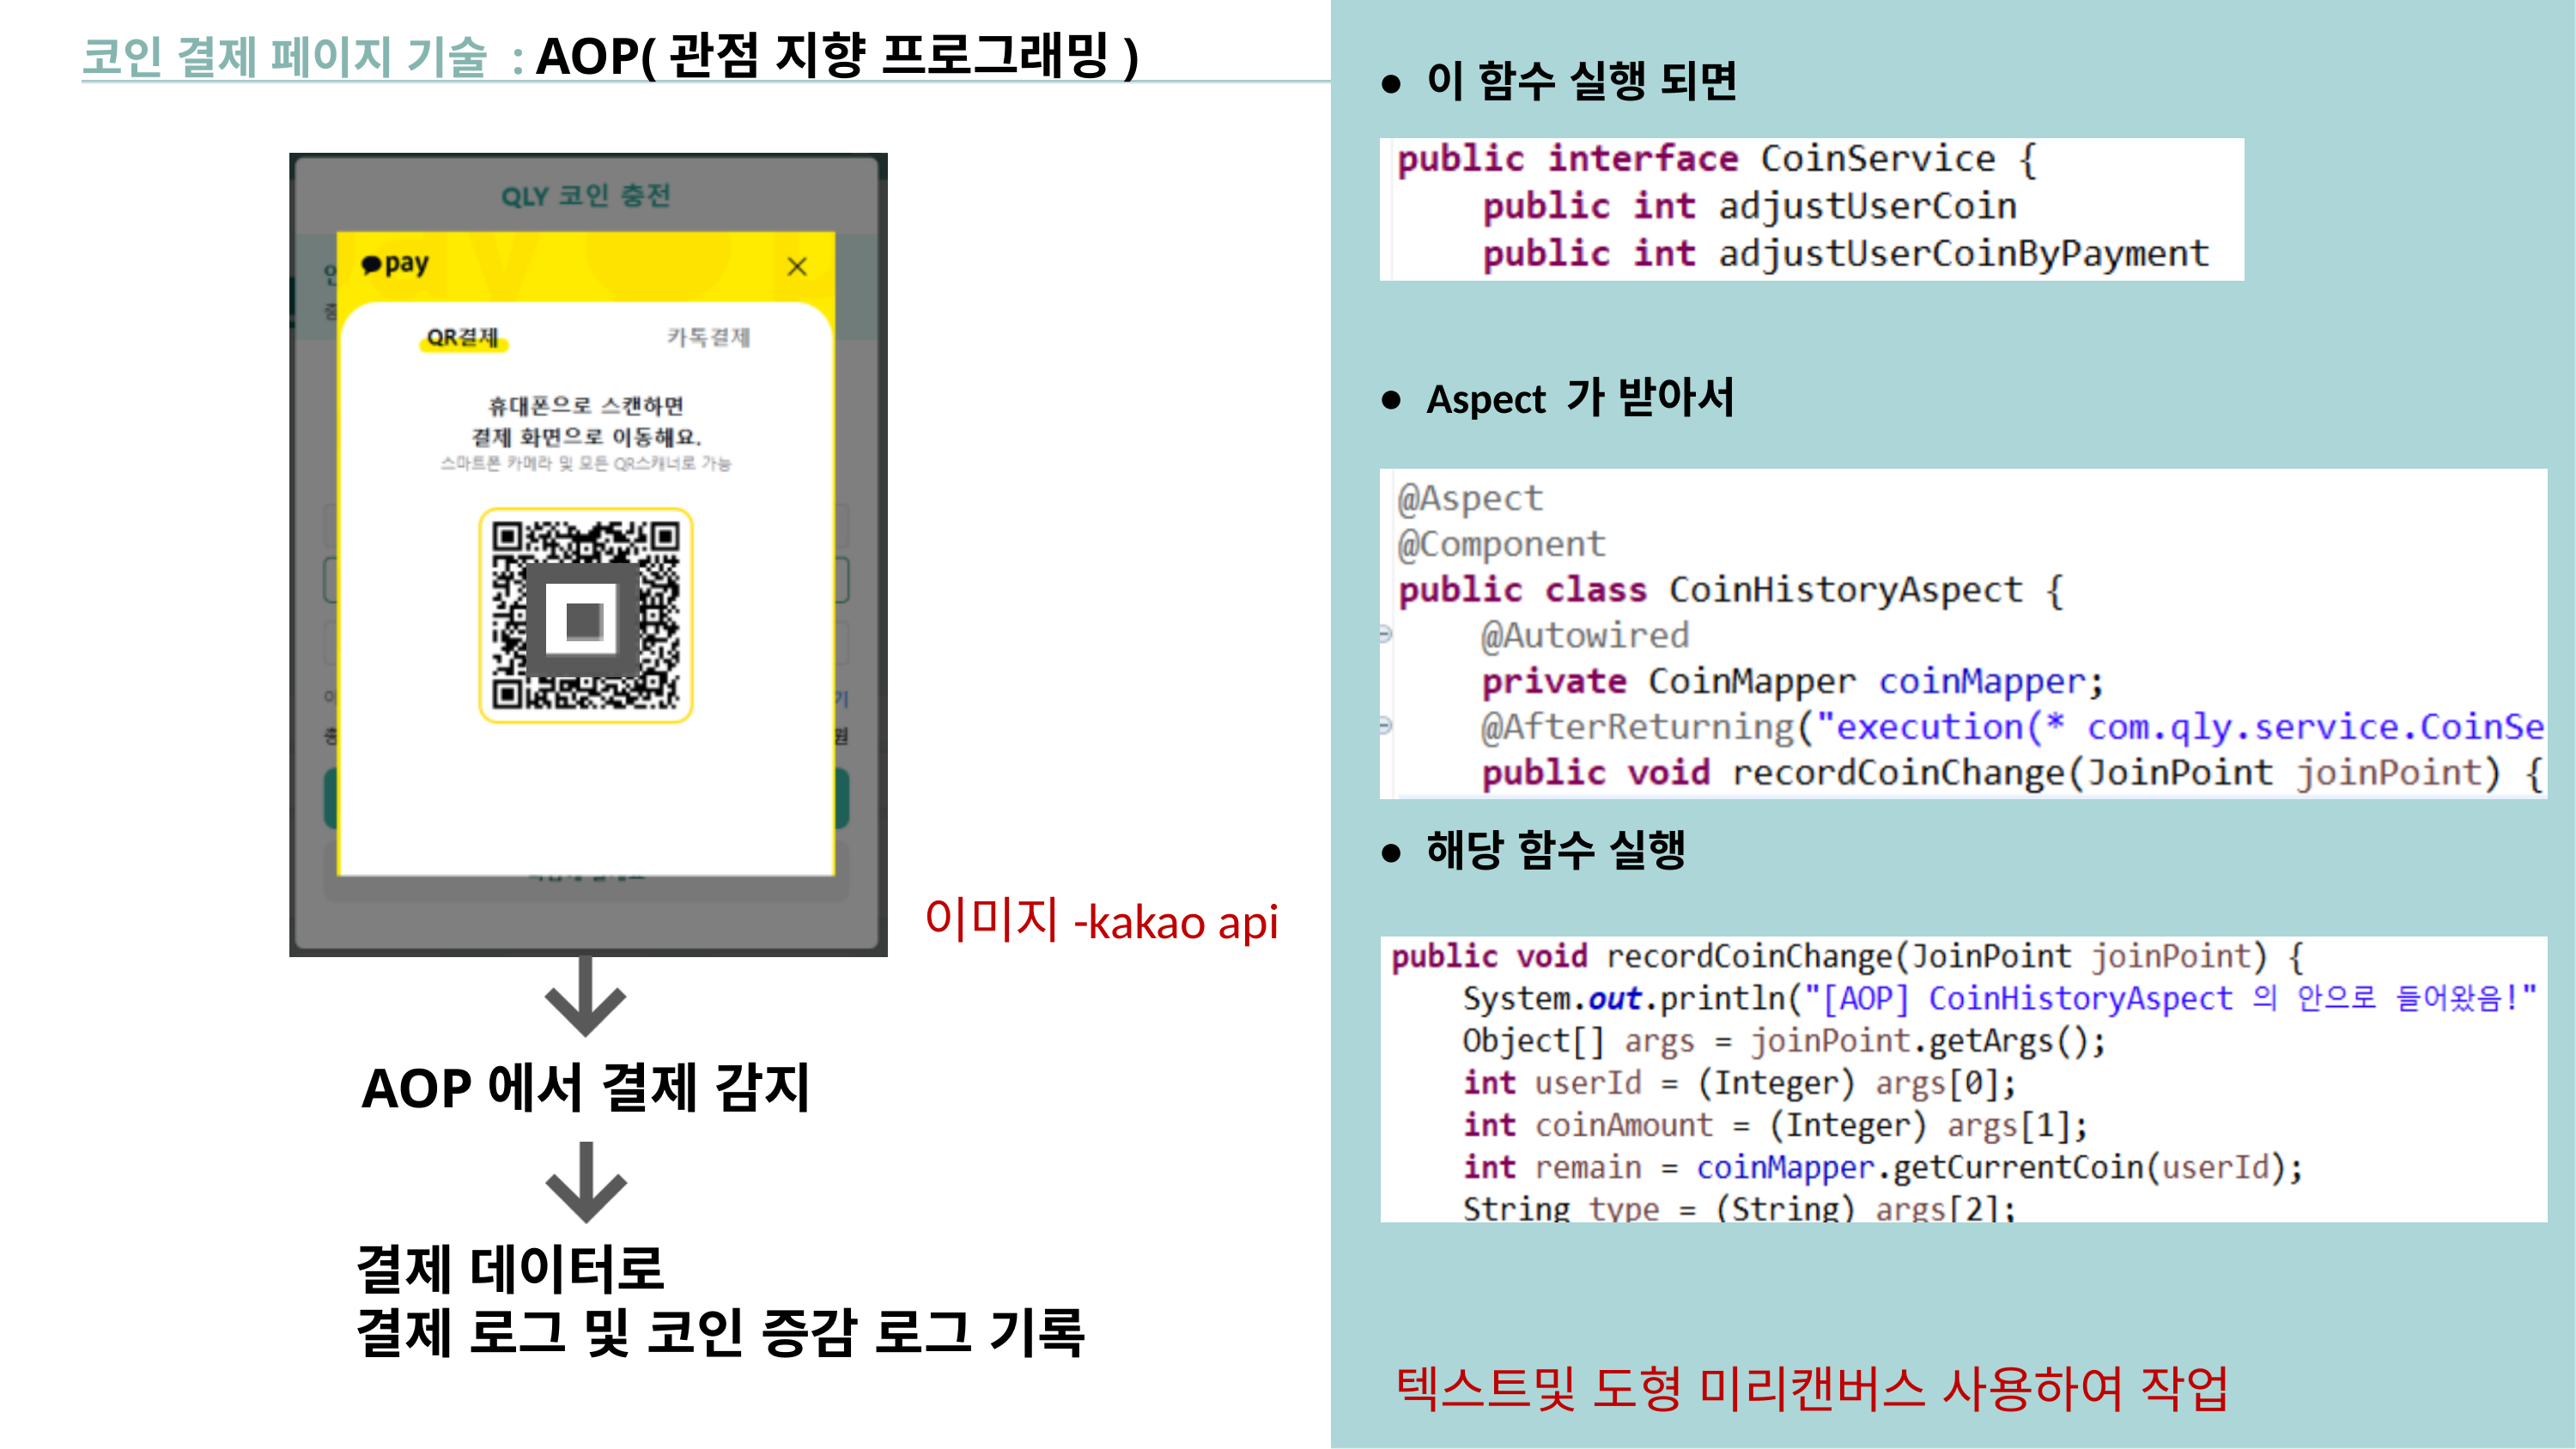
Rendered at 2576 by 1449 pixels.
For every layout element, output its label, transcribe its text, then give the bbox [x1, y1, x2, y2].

text_box 결제 데이터로 결제 로그 및 코인 증감 로그 기록 [355, 1239, 1182, 1410]
text_box AOP에서 결제 감지 [361, 1056, 1119, 1160]
text_box 코인 결제 페이지 기술 : AOP(관점 지향 프로그래밍) [82, 27, 1314, 79]
text_box 이미지-kakao api [910, 882, 1315, 955]
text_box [289, 153, 888, 957]
picture [82, 0, 2576, 1449]
picture [544, 955, 627, 1038]
picture [544, 1142, 628, 1225]
